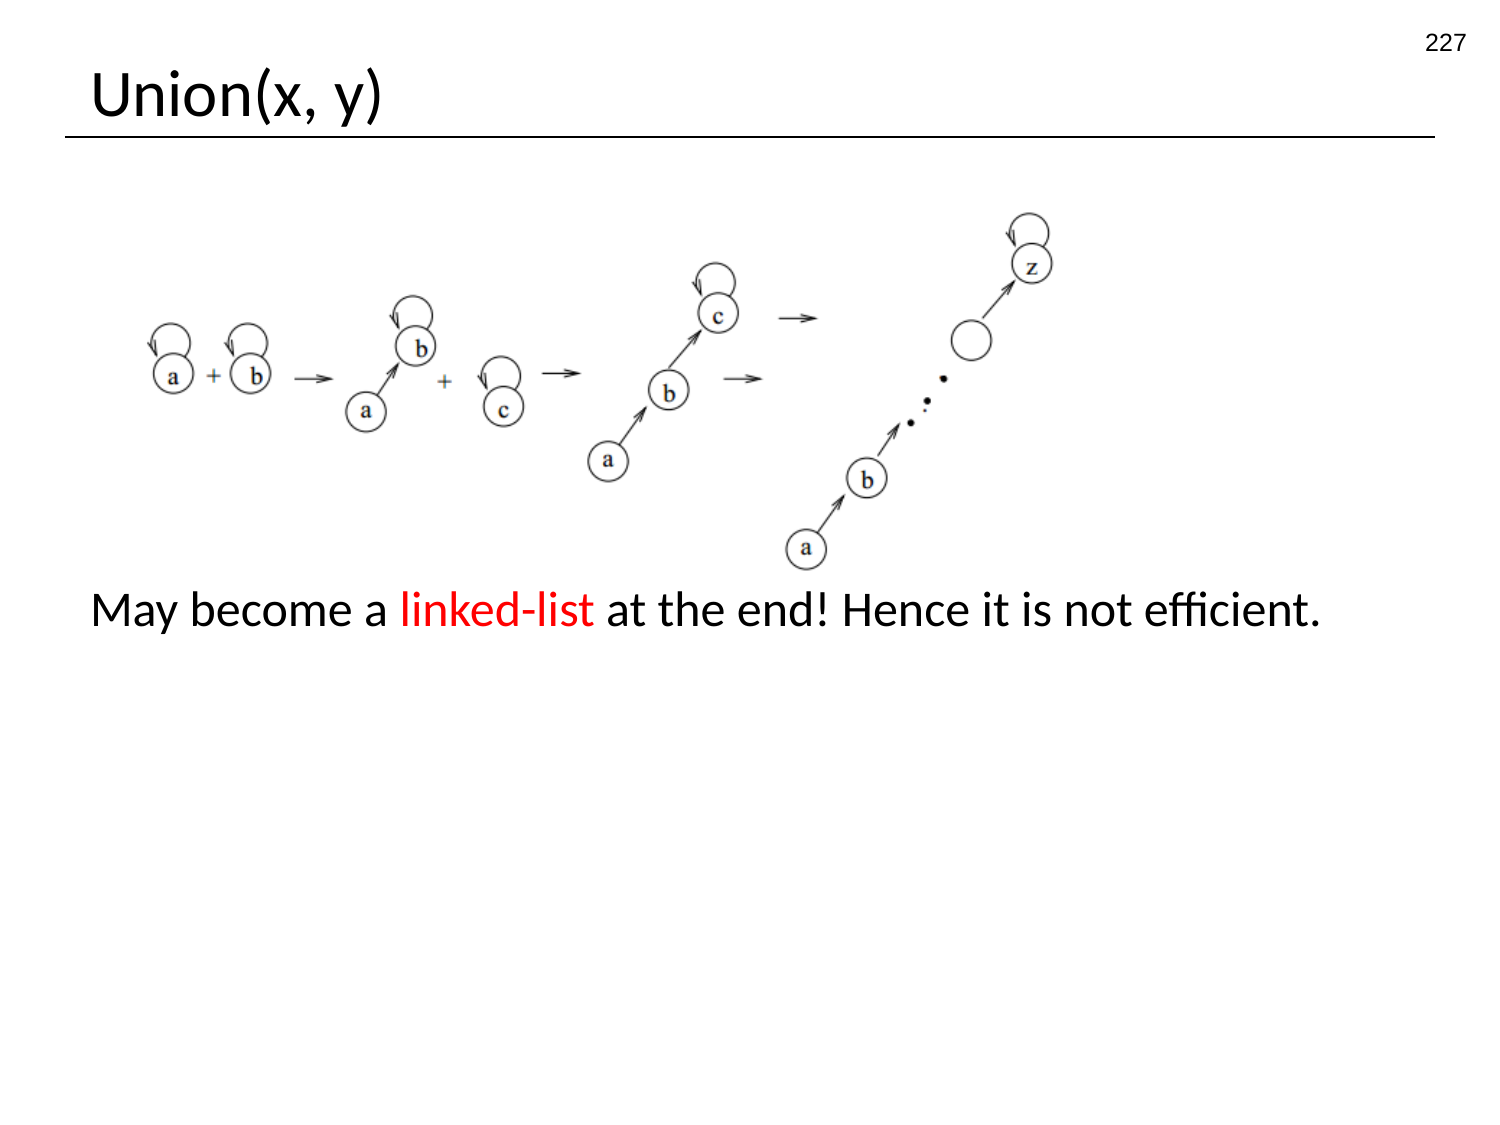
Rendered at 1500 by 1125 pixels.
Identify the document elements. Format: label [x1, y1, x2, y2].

title [75, 20, 1425, 138]
slide_number [1131, 18, 1483, 62]
picture [123, 194, 1247, 589]
list [75, 148, 1425, 1094]
